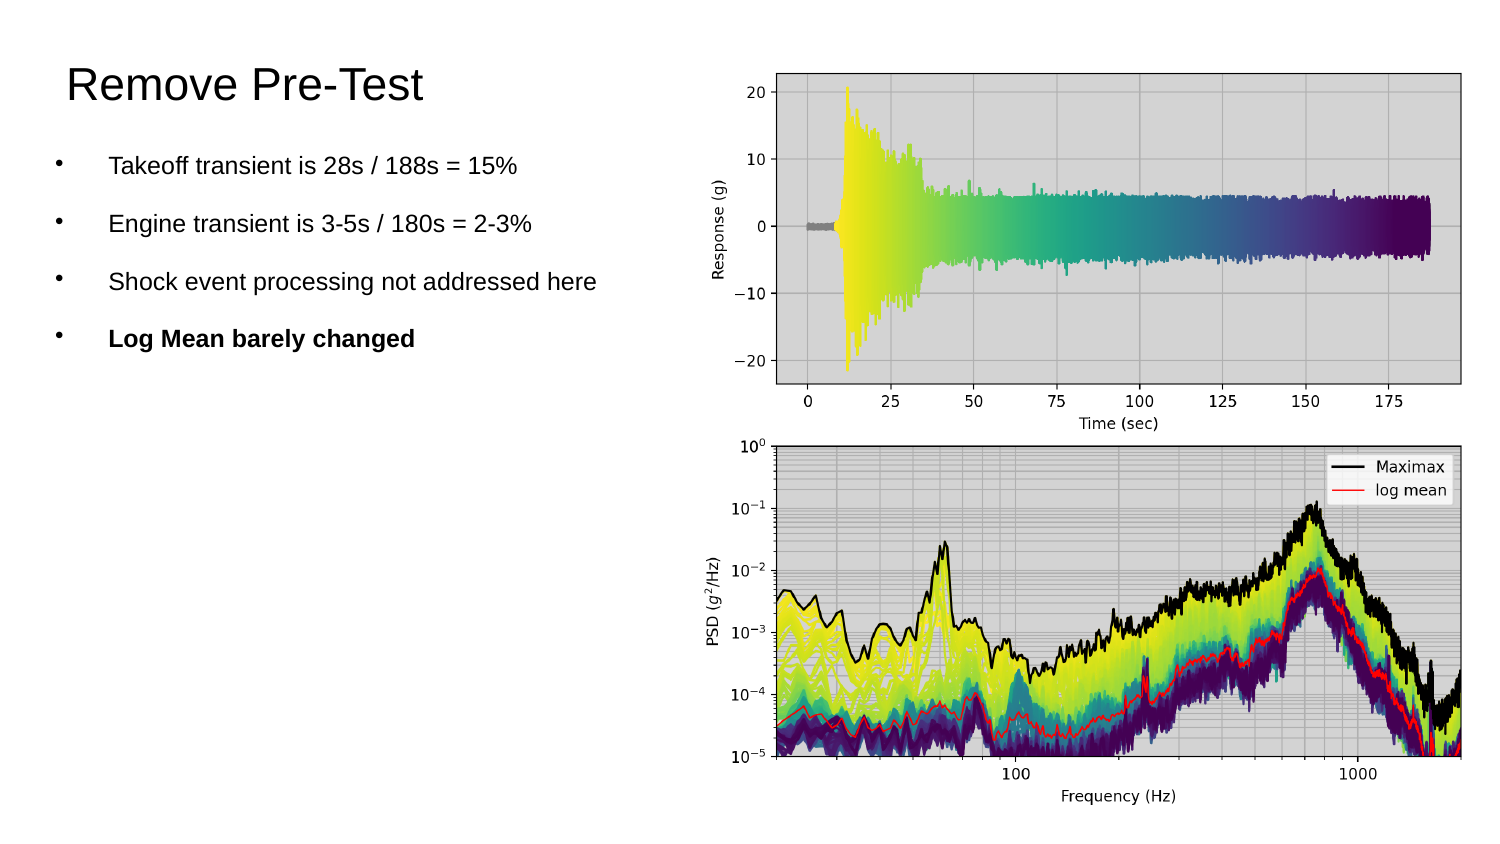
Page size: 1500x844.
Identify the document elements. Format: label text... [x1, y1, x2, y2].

text_box Remove Pre-Test [51, 39, 1449, 134]
list Takeoff transient is 28s / 188s = 15% Engine transient is 3-5s / 180s = 2-3% Shock event processing not addressed here Log Mean barely changed [37, 150, 675, 825]
picture [700, 41, 1485, 828]
